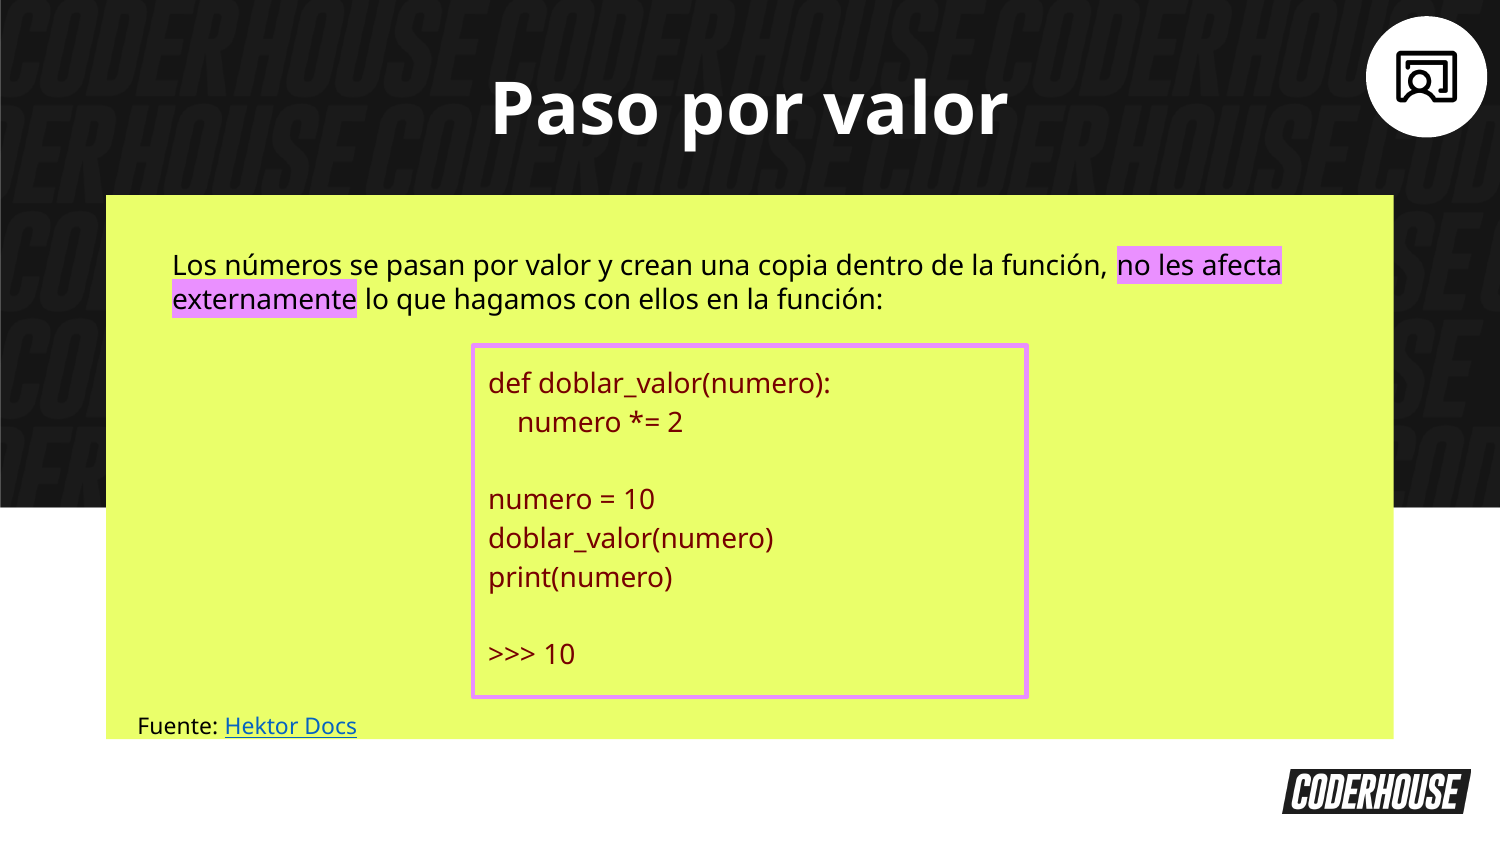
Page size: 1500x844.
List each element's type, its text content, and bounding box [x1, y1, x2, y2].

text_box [1365, 15, 1488, 138]
text_box Los números se pasan por valor y crean una copia dentro de la función, no les afecta externamente lo que hagamos con ellos en la función: [157, 232, 1324, 330]
text_box Fuente: Hektor Docs [122, 681, 615, 758]
text_box def doblar_valor(numero): numero *= 2 numero = 10 doblar_valor(numero) print(numero) >>> 10 [473, 345, 1027, 697]
picture [0, 0, 1500, 844]
text_box Paso por valor [239, 56, 1261, 166]
text_box [106, 195, 1394, 740]
